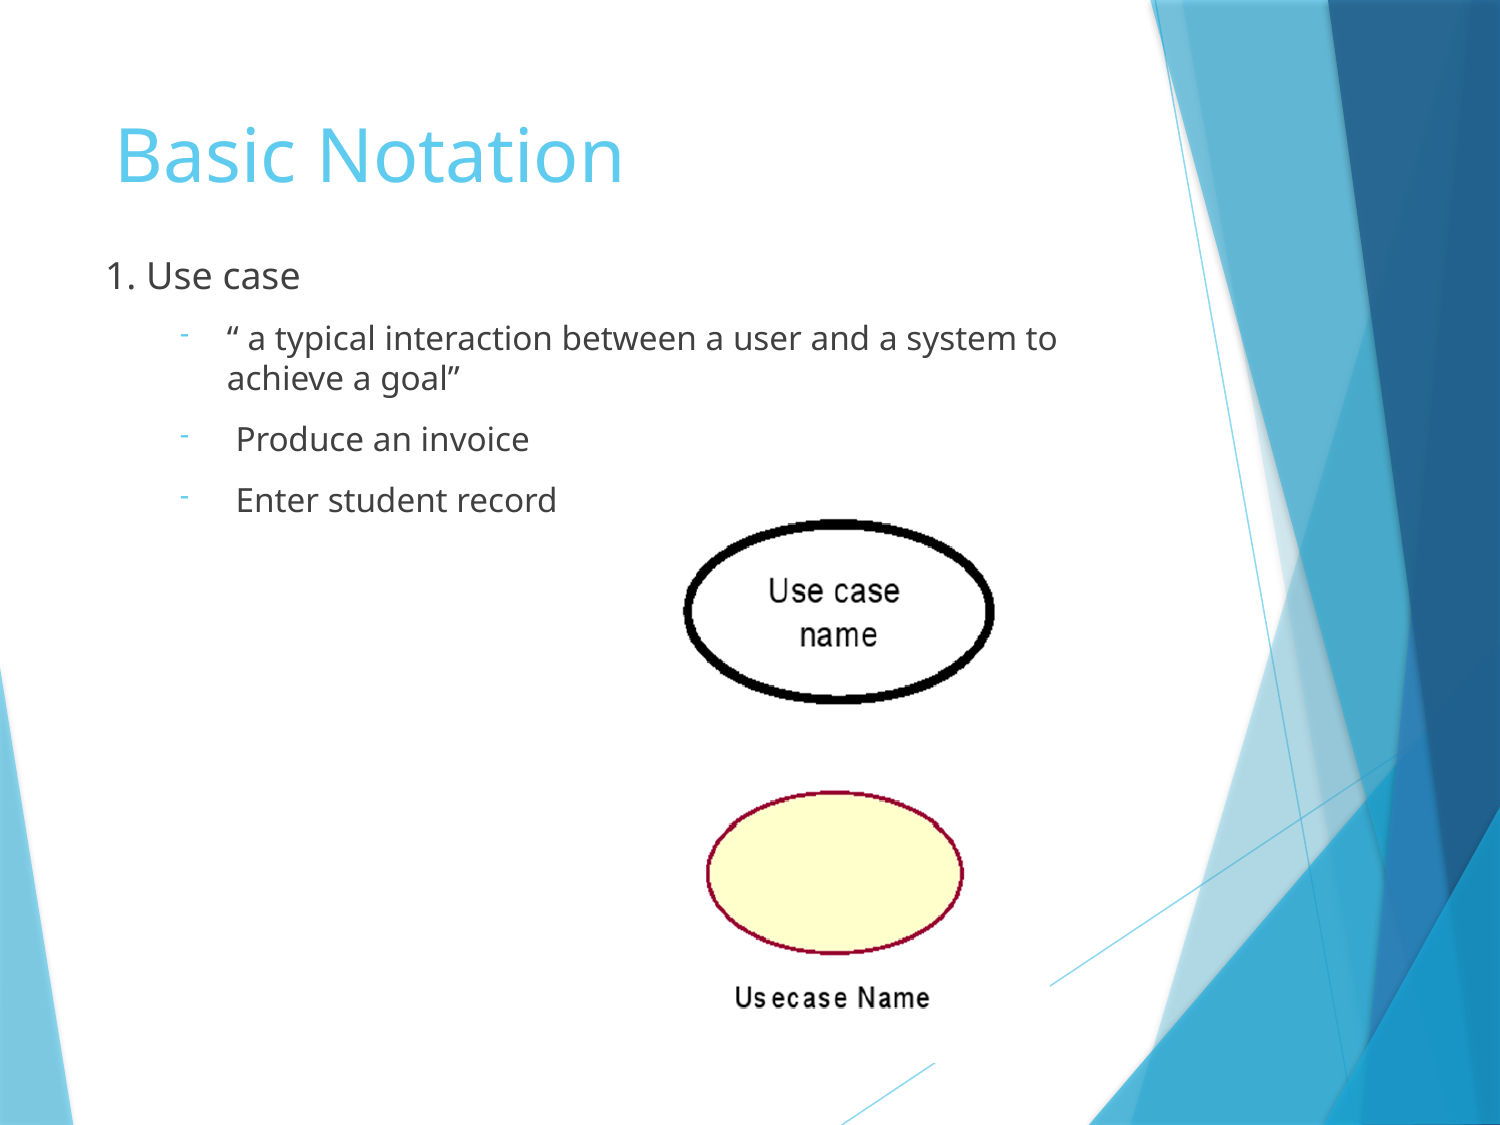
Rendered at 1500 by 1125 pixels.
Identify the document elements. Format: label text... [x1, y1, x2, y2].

title Basic Notation [99, 99, 1142, 317]
picture [636, 486, 1051, 1063]
list 1. Use case “ a typical interaction between a user and a system to achieve a goal” Produce an invoice Enter student record [89, 244, 1132, 881]
